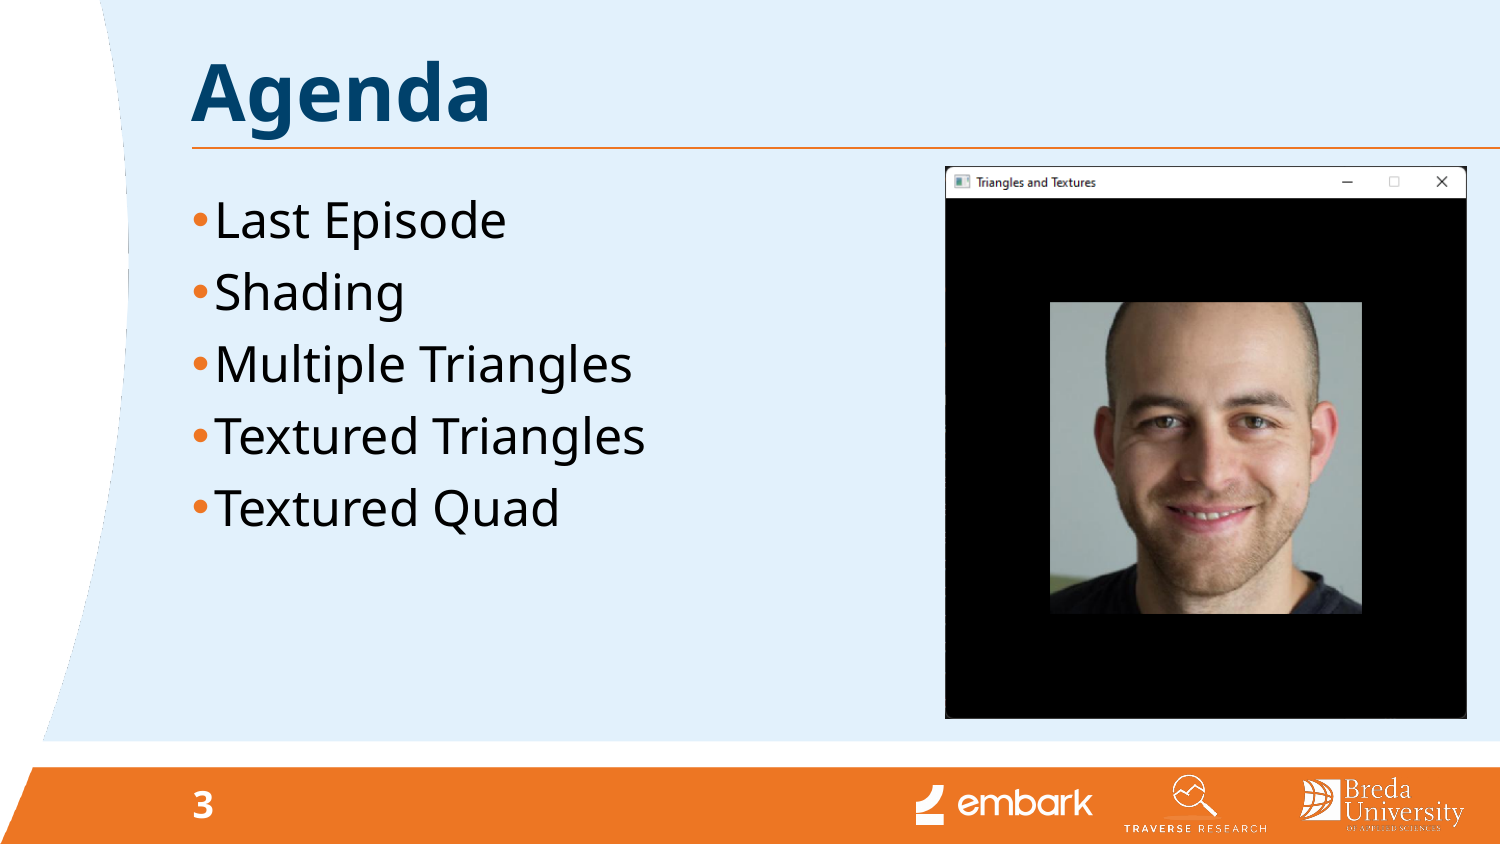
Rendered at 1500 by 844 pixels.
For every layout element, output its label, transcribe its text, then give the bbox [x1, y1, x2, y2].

list Last Episode Shading Multiple Triangles Textured Triangles Textured Quad [191, 176, 1341, 741]
title Agenda [191, 3, 1341, 138]
slide_number 3 [177, 773, 351, 819]
picture [0, 0, 1500, 844]
